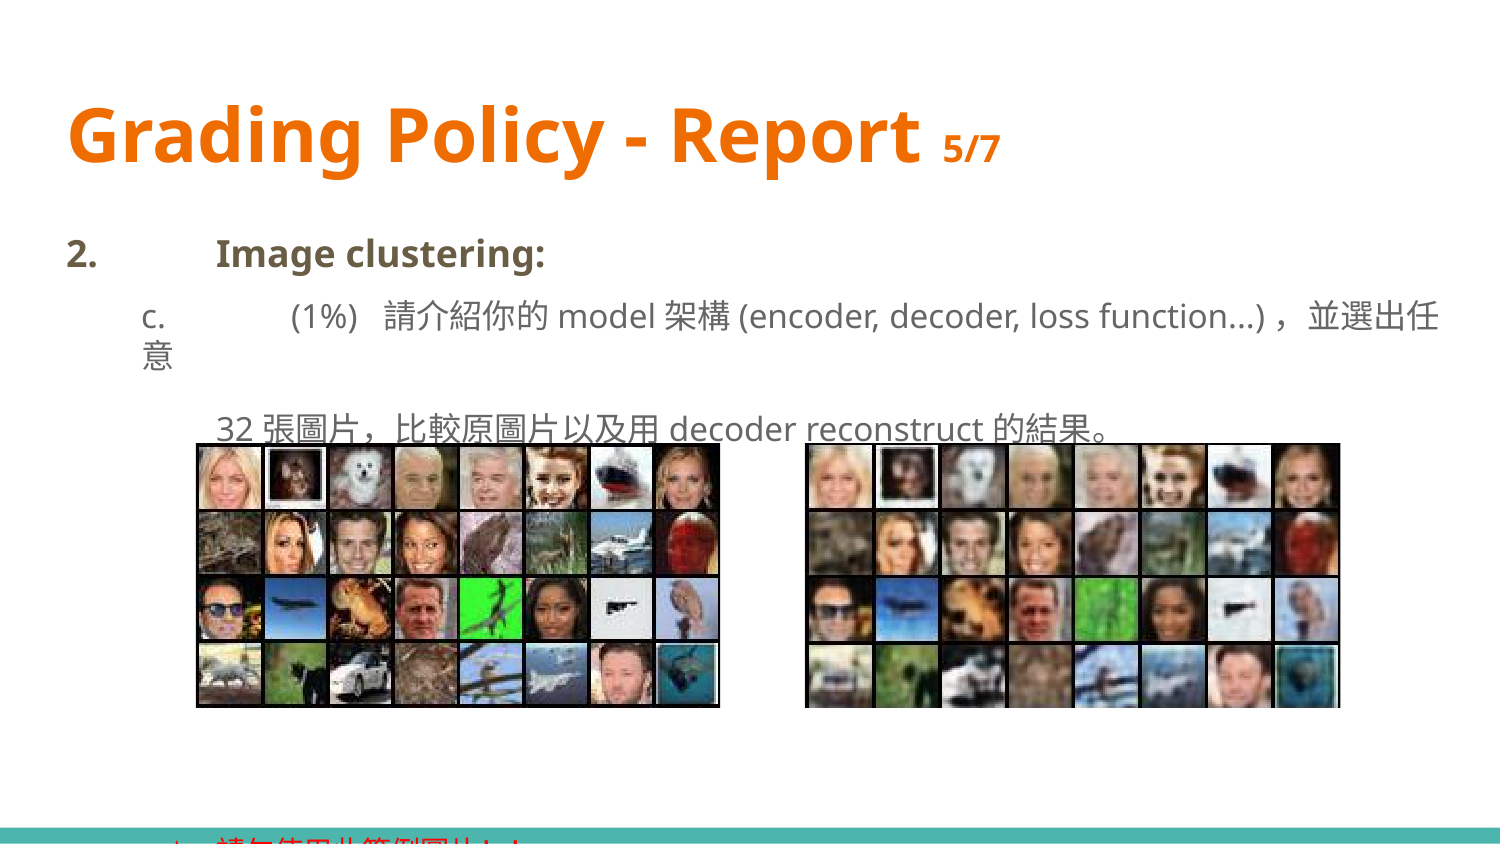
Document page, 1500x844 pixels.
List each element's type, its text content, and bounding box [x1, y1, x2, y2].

picture [195, 443, 721, 709]
list 2. Image clustering: c. (1%) 請介紹你的model架構(encoder, decoder, loss function...)，並選出任意 32張圖片，比較原圖片以及用decoder reconstruct的結果。 請勿使用此範例圖片！！ [51, 207, 1480, 817]
title Grading Policy - Report 5/7 [51, 72, 1449, 189]
picture [803, 443, 1341, 709]
